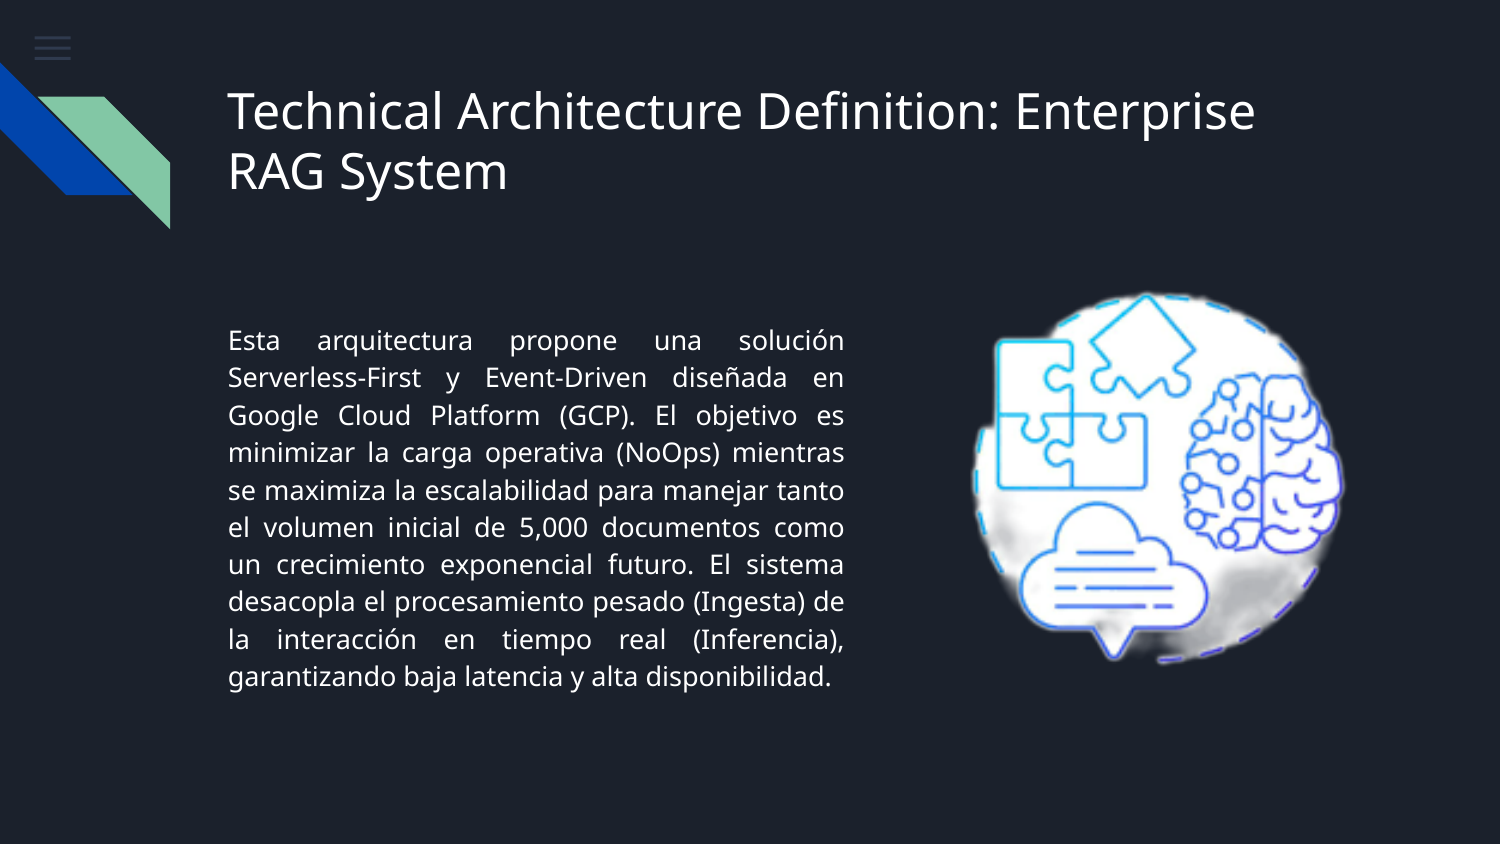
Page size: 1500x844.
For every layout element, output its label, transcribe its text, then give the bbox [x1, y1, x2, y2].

title Technical Architecture Definition: Enterprise RAG System [212, 64, 1368, 215]
picture [890, 209, 1429, 749]
list Esta arquitectura propone una solución Serverless-First y Event-Driven diseñada en Google Cloud Platform (GCP). El objetivo es minimizar la carga operativa (NoOps) mientras se maximiza la escalabilidad para manejar tanto el volumen inicial de 5,000 documentos como un crecimiento exponencial futuro. El sistema desacopla el procesamiento pesado (Ingesta) de la interacción en tiempo real (Inferencia), garantizando baja latencia y alta disponibilidad. [212, 237, 860, 466]
